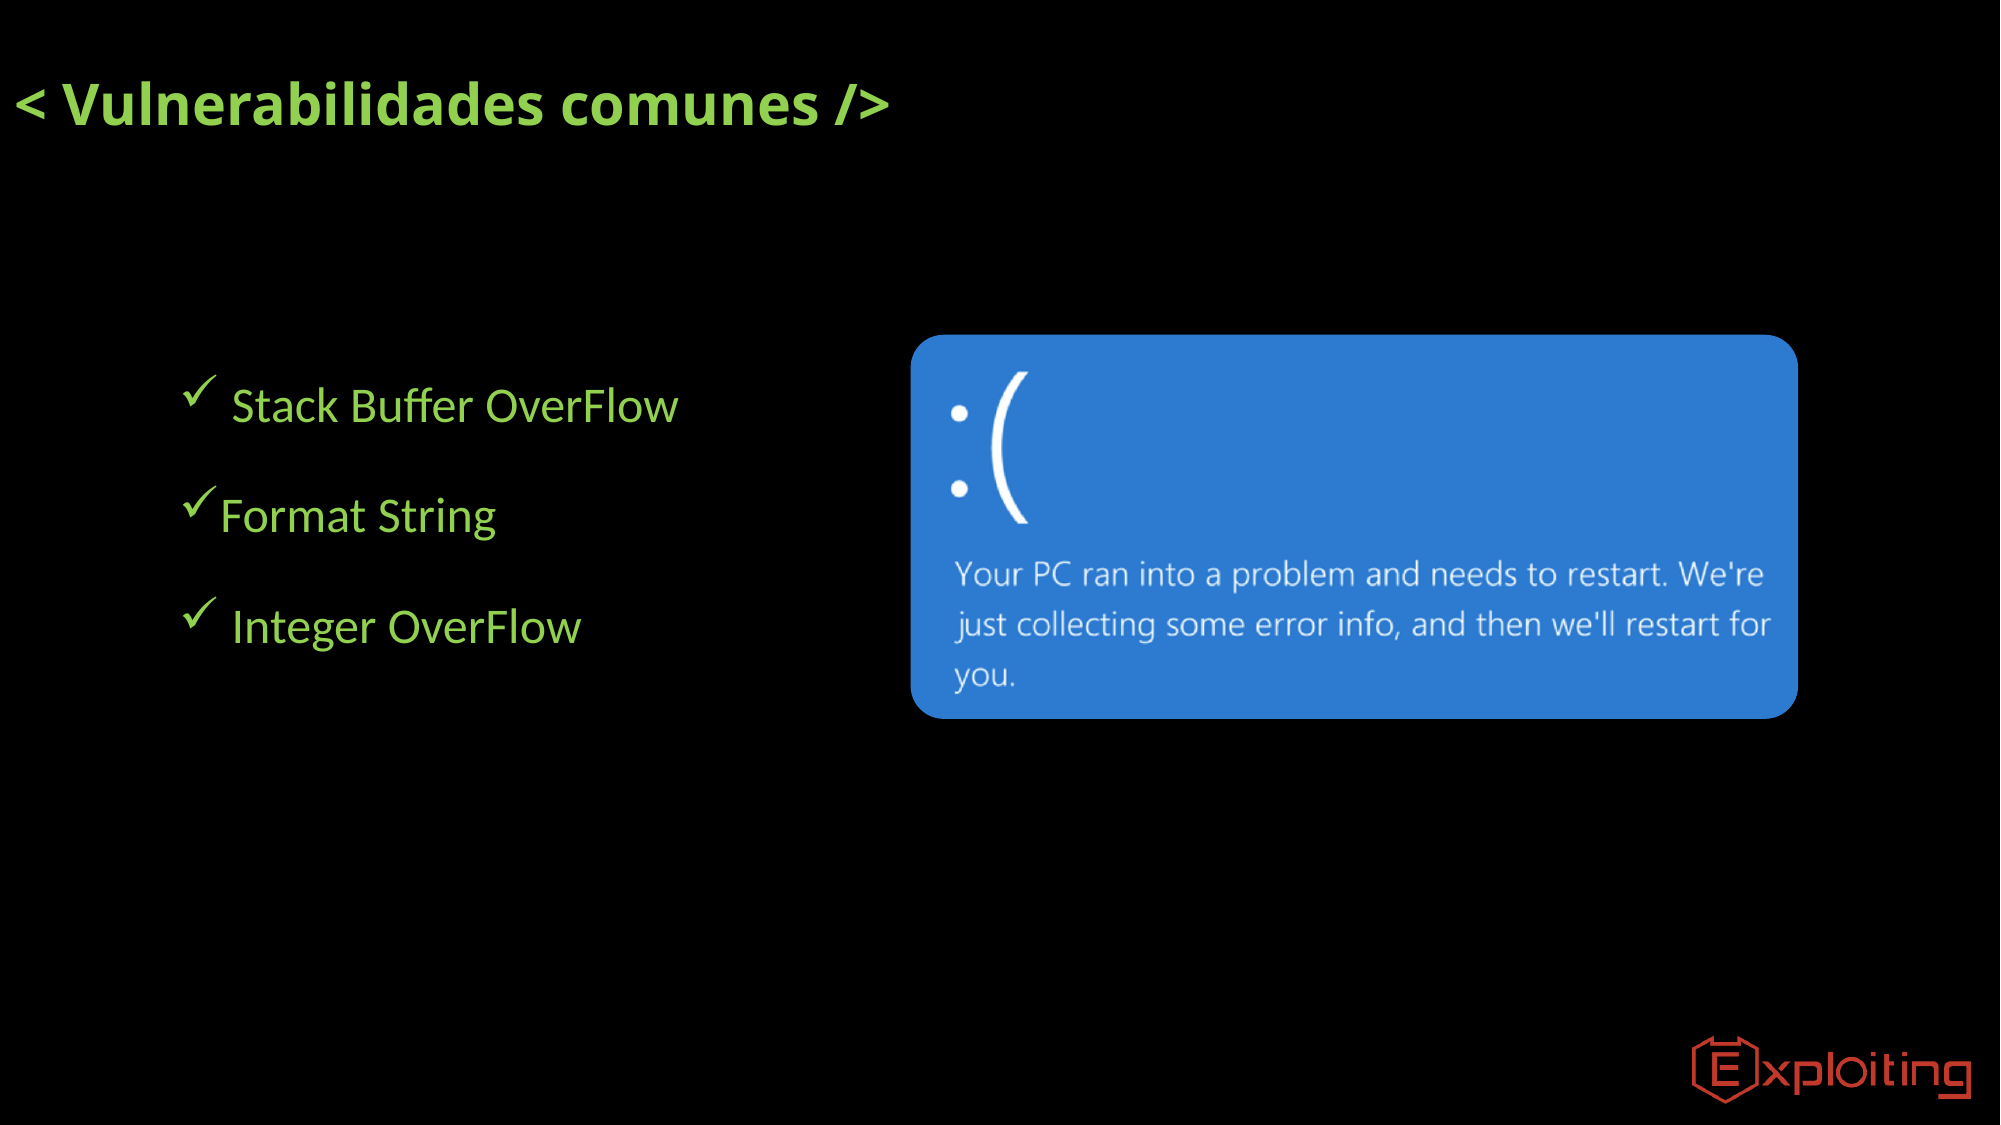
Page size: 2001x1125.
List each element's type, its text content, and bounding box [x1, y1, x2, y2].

text_box < Vulnerabilidades comunes /> [0, 2, 1500, 146]
picture [1692, 1035, 1971, 1105]
picture [910, 334, 1799, 719]
text_box Stack Buffer OverFlow Format String Integer OverFlow [164, 334, 926, 947]
